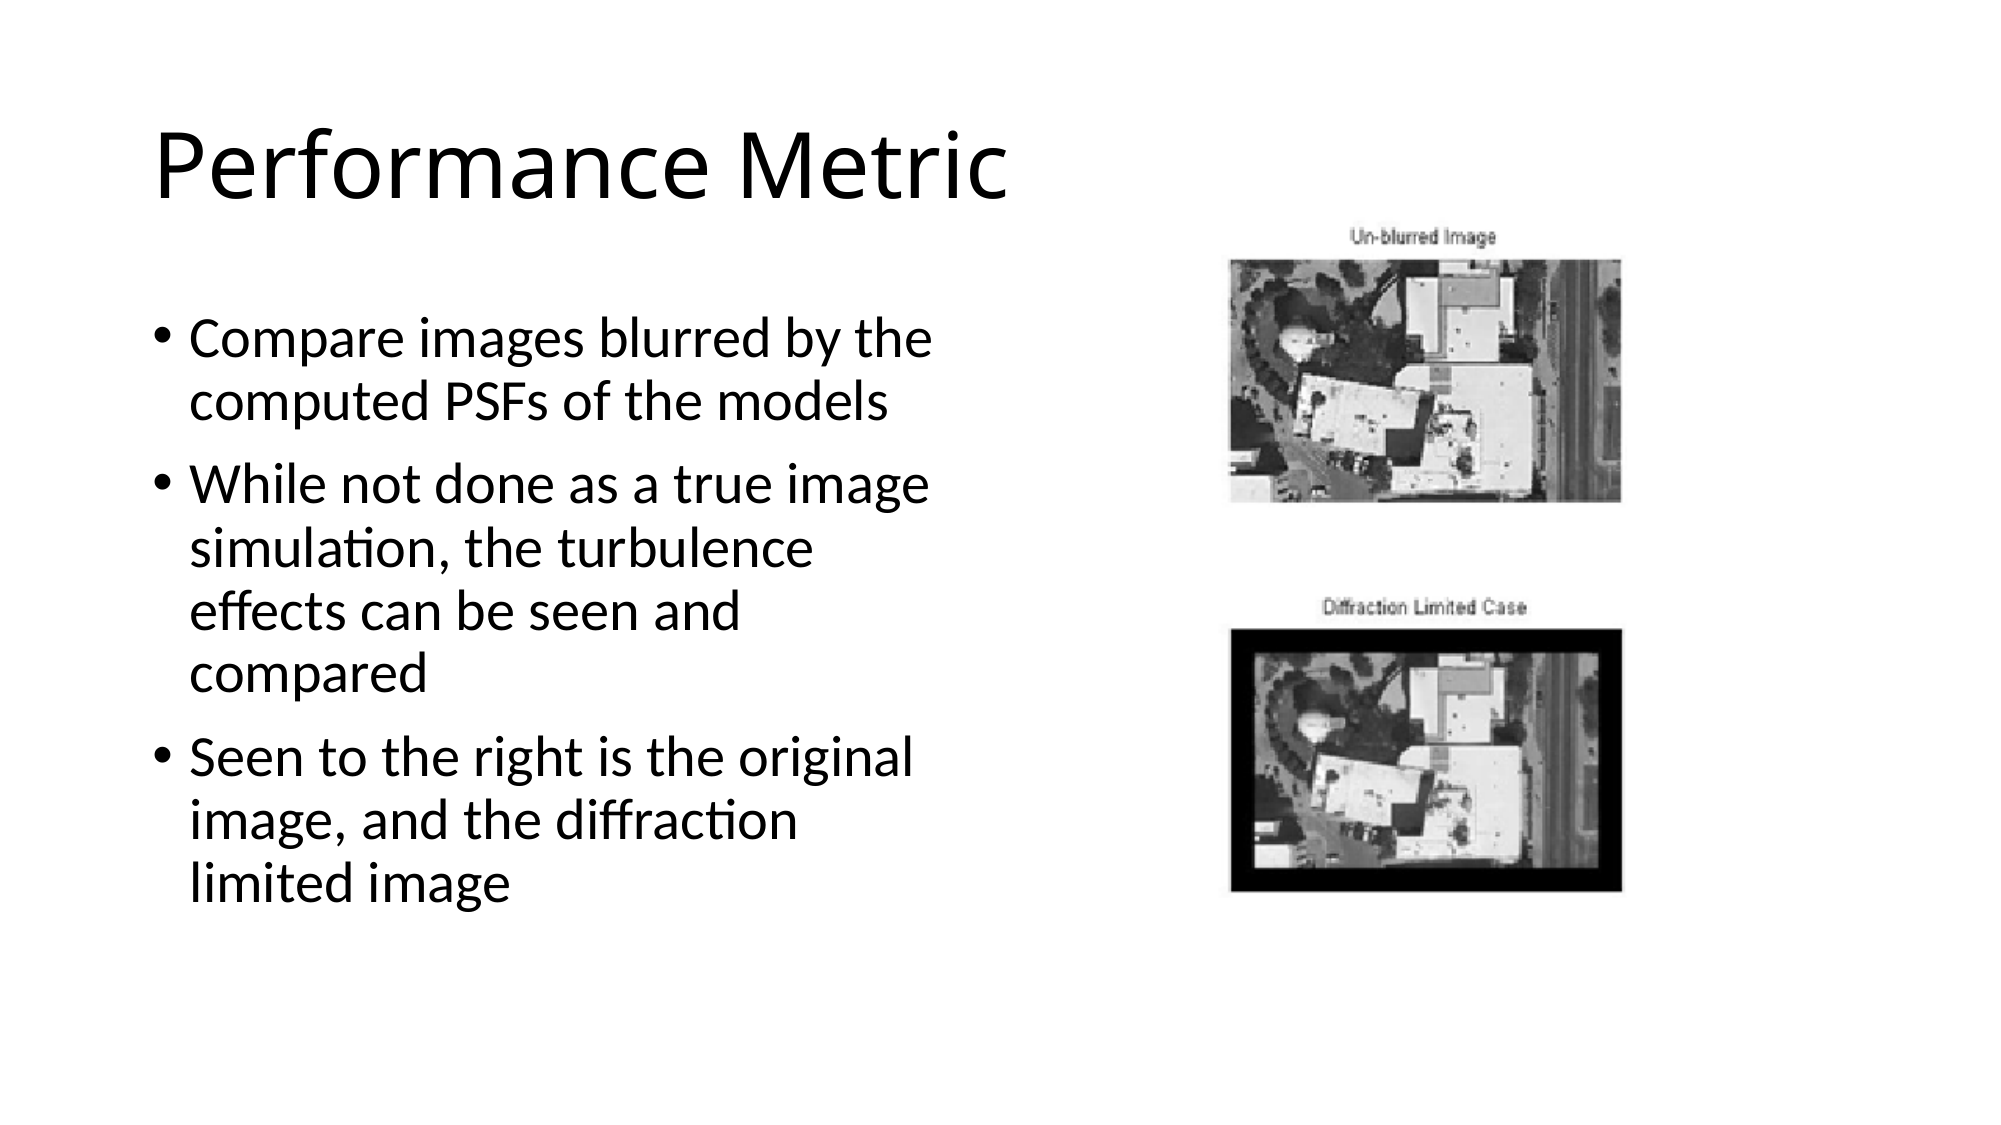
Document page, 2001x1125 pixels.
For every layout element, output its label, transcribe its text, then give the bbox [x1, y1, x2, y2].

list Compare images blurred by the computed PSFs of the models While not done as a true image simulation, the turbulence effects can be seen and compared Seen to the right is the original image, and the diffraction limited image [137, 299, 988, 1014]
title Performance Metric [137, 59, 1863, 278]
picture [1156, 94, 1693, 987]
